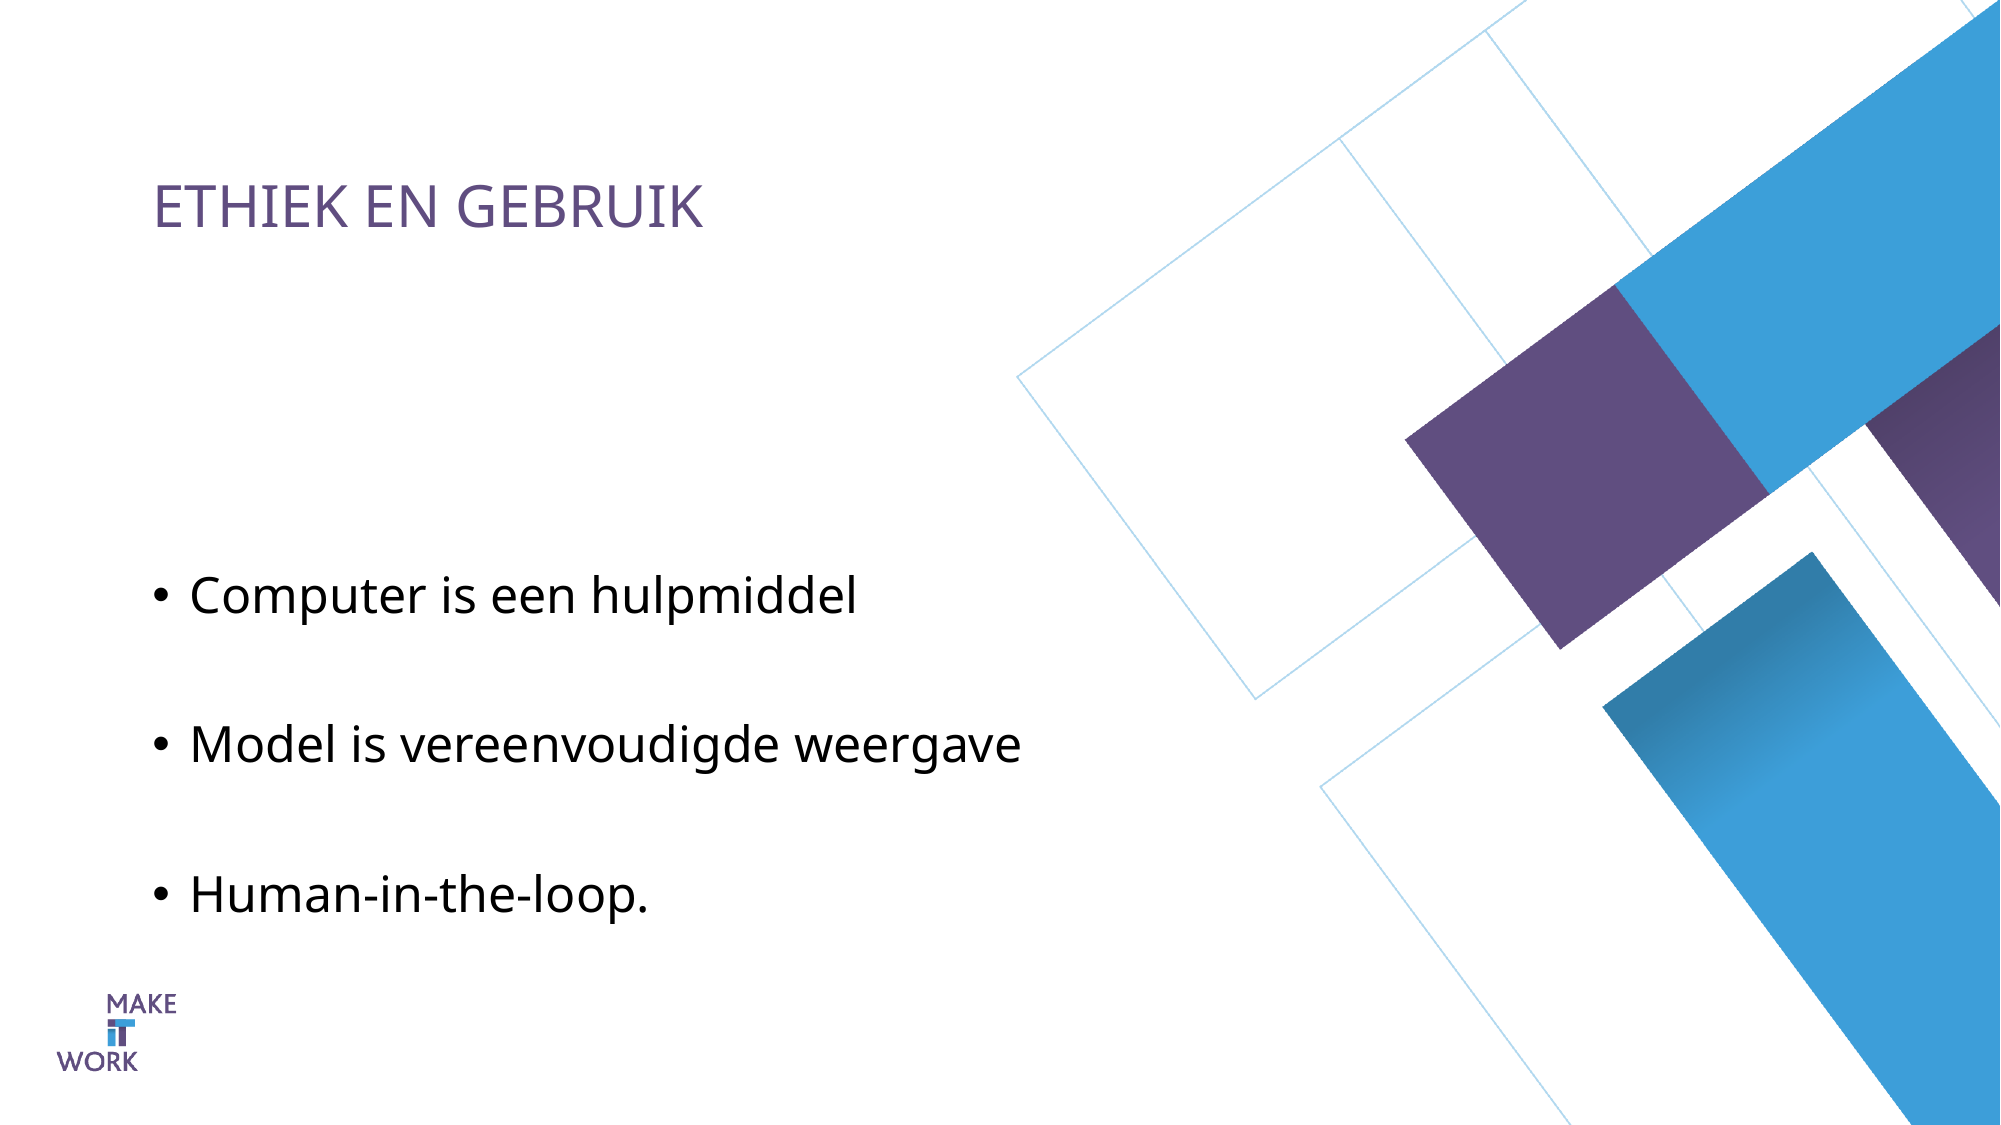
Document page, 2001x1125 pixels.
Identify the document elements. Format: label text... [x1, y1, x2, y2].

title Ethiek en gebruik [137, 139, 1401, 278]
list Computer is een hulpmiddel Model is vereenvoudigde weergave Human-in-the-loop. [137, 562, 1372, 897]
picture [0, 0, 2000, 1125]
